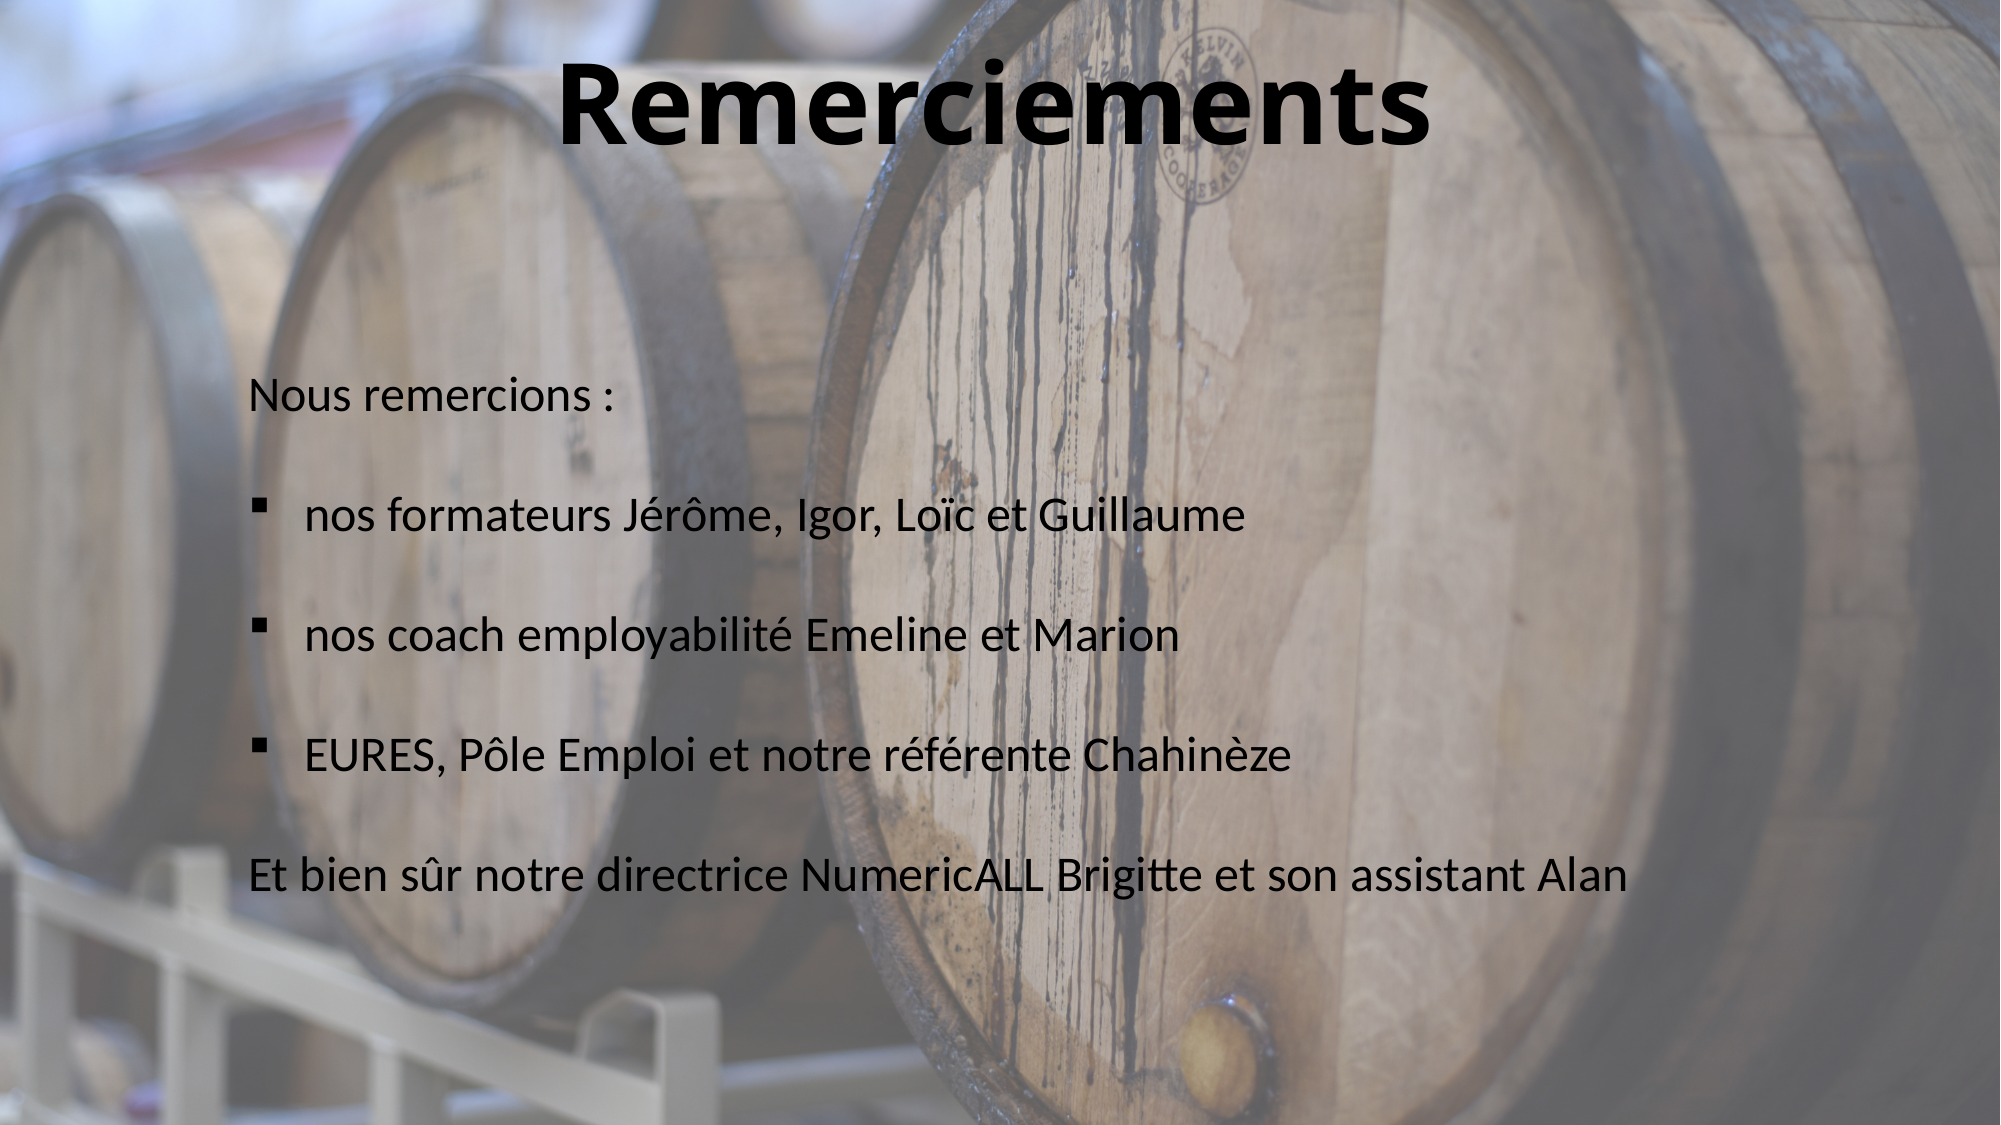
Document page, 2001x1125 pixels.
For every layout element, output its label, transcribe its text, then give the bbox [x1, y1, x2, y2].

text_box Nous remercions : nos formateurs Jérôme, Igor, Loïc et Guillaume nos coach employabilité Emeline et Marion EURES, Pôle Emploi et notre référente Chahinèze Et bien sûr notre directrice NumericALL Brigitte et son assistant Alan [233, 354, 1925, 1030]
title Remerciements [131, 0, 1857, 218]
